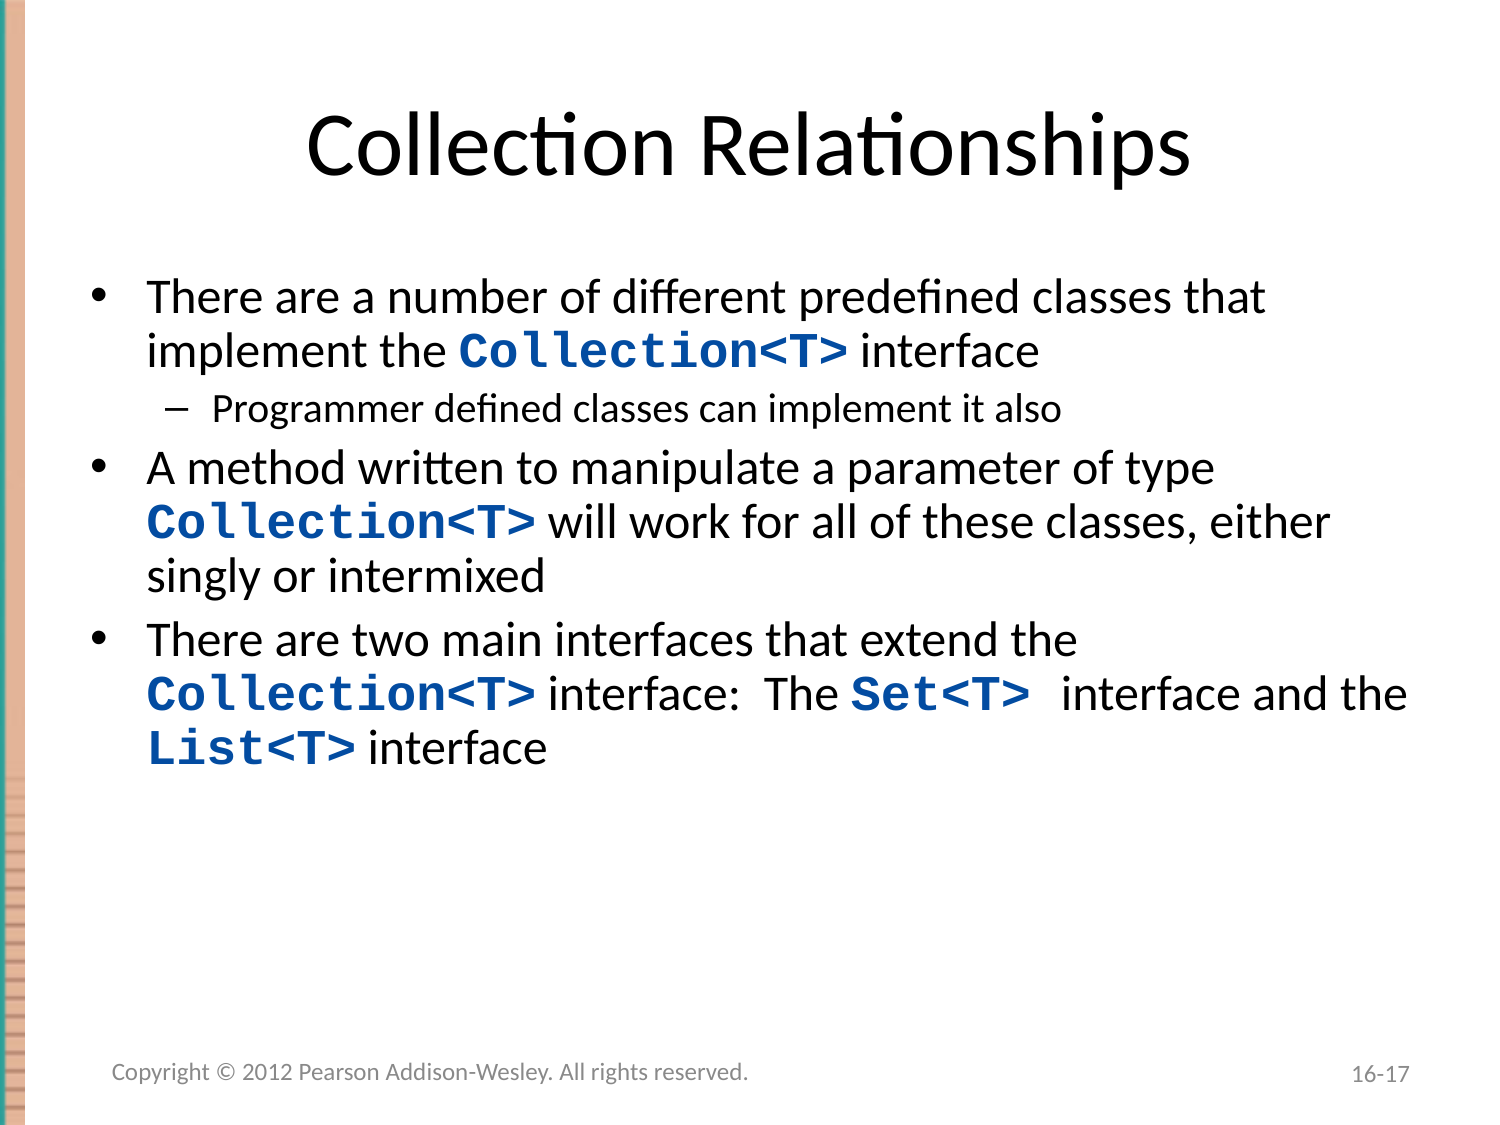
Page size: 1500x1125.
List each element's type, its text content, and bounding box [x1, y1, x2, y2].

title Collection Relationships [74, 44, 1426, 233]
slide_number 16-17 [1074, 1042, 1425, 1103]
picture [0, 0, 25, 1125]
list There are a number of different predefined classes that implement the Collection<T> interface Programmer defined classes can implement it also A method written to manipulate a parameter of type Collection<T> will work for all of these classes, either singly or intermixed There are two main interfaces that extend the Collection<T> interface: The Set<T> interface and the List<T> interface [74, 262, 1426, 1006]
footer Copyright © 2012 Pearson Addison-Wesley. All rights reserved. [75, 1040, 788, 1100]
